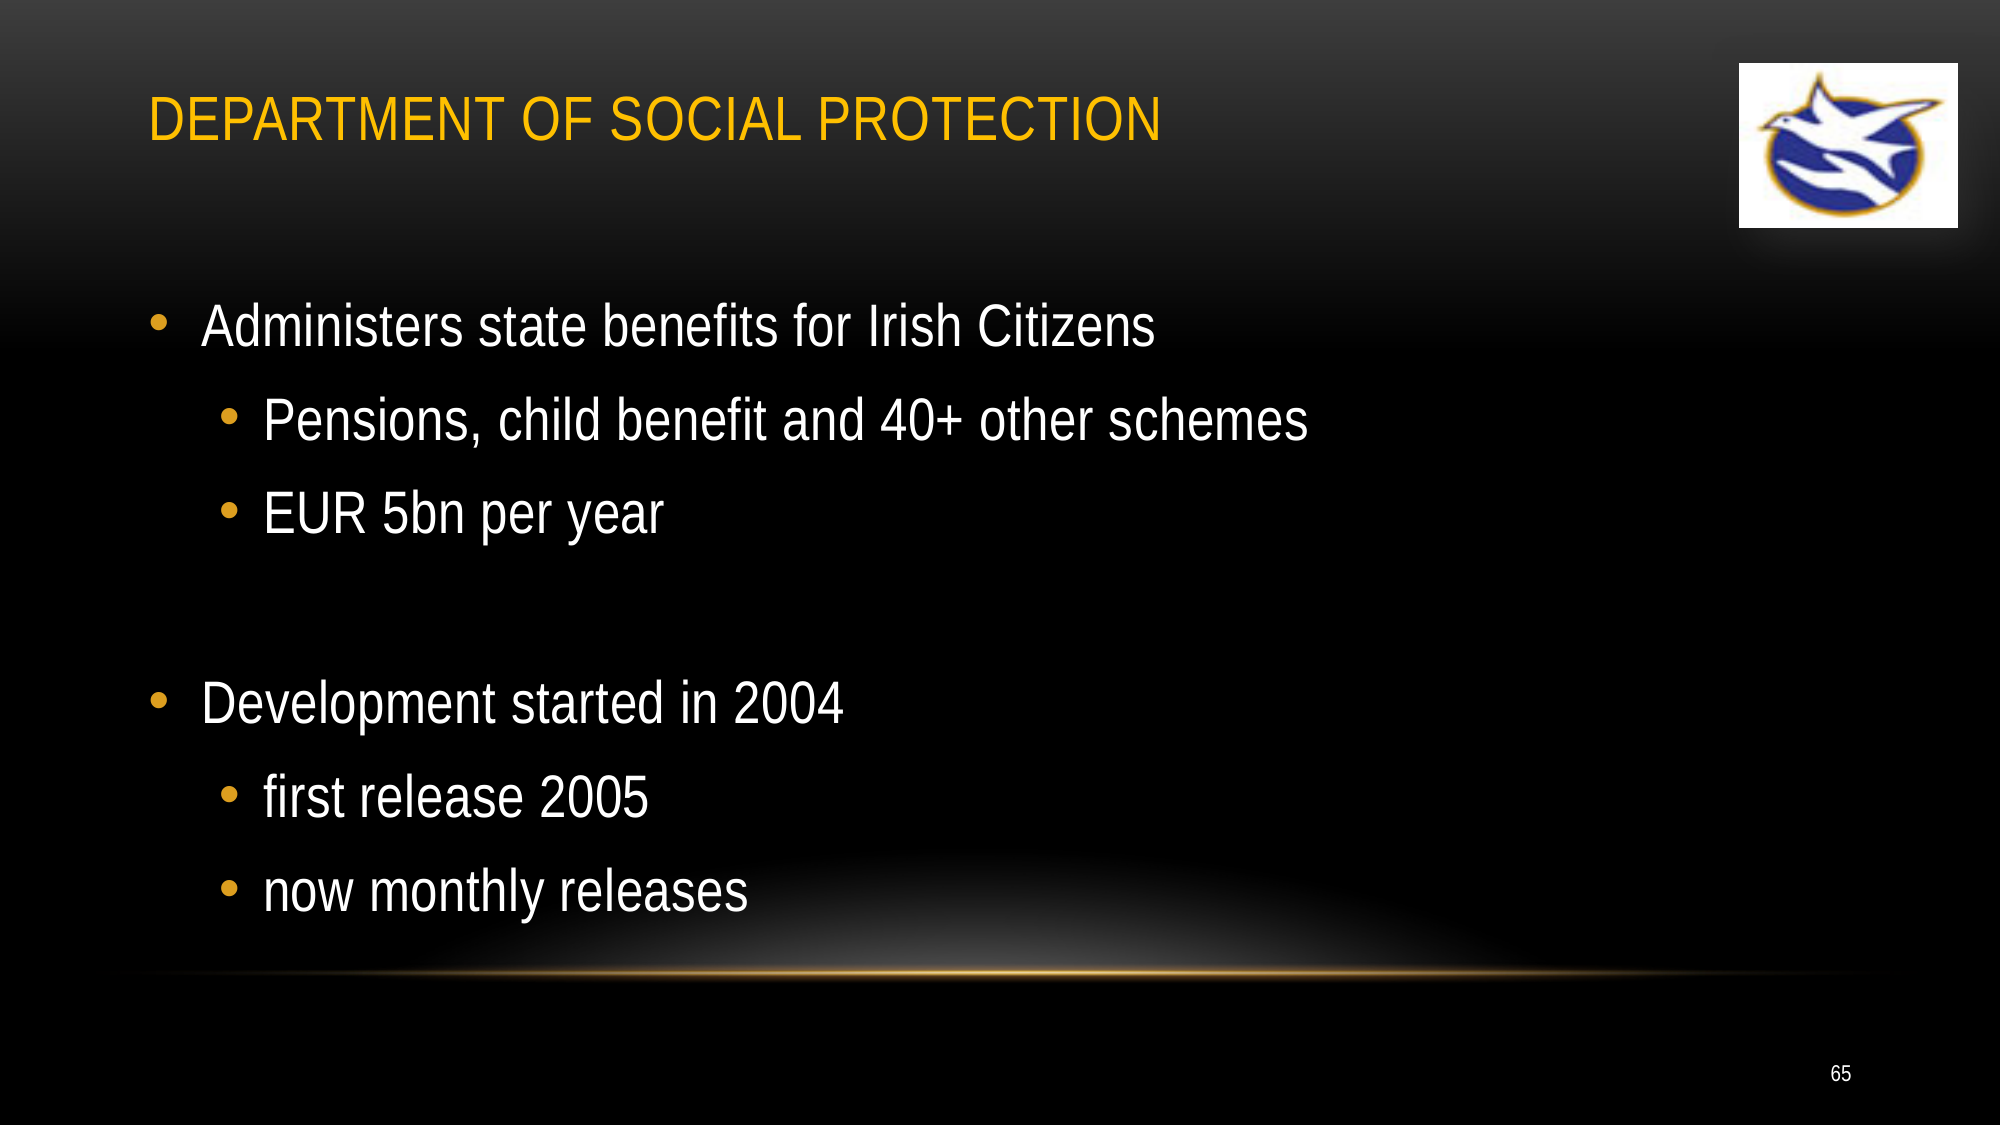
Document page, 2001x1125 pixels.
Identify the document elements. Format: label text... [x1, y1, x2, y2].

list Administers state benefits for Irish Citizens Pensions, child benefit and 40+ other schemes EUR 5bn per year Development started in 2004 first release 2005 now monthly releases [133, 184, 1867, 938]
slide_number 65 [1650, 1042, 1867, 1103]
picture [0, 0, 2000, 1125]
title Department of Social Protection [133, 45, 1787, 161]
